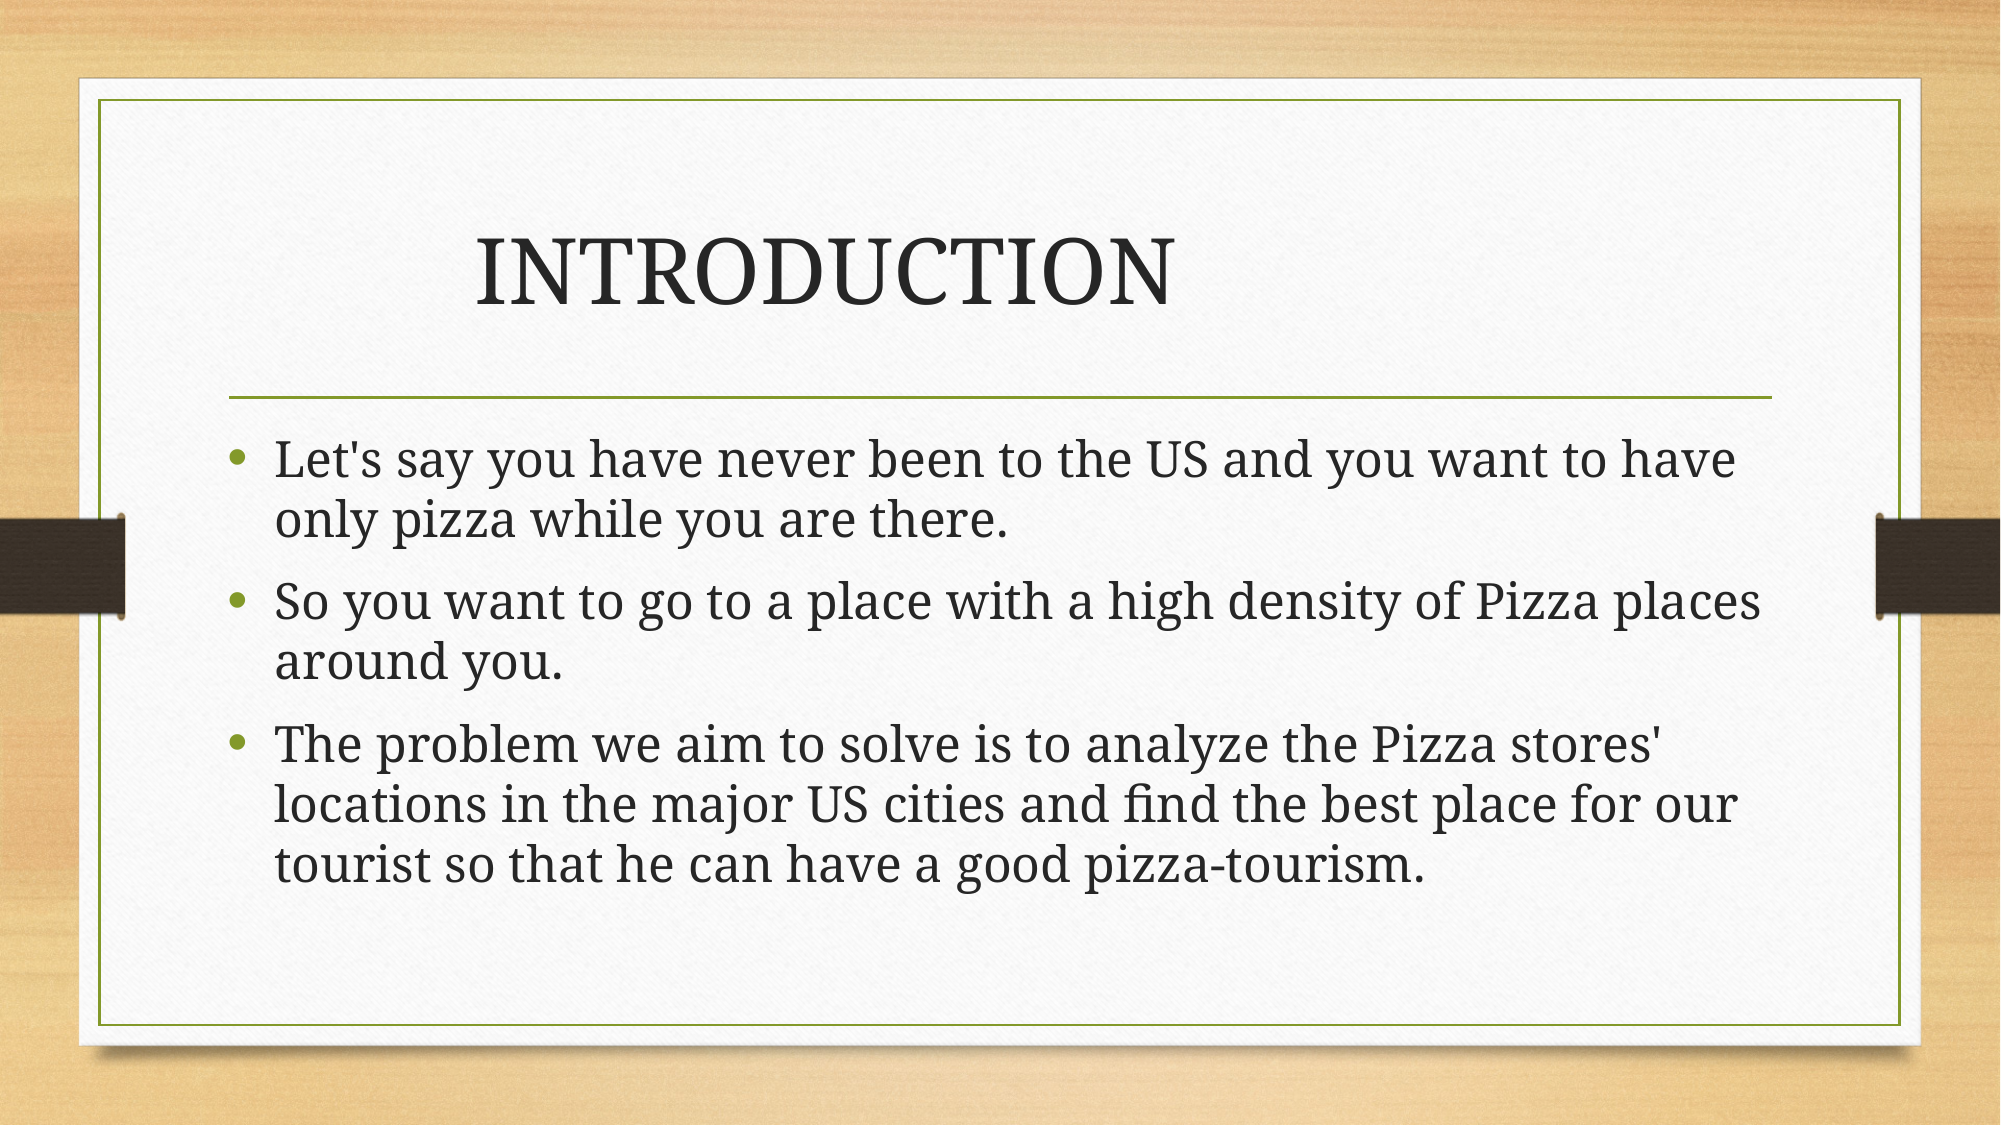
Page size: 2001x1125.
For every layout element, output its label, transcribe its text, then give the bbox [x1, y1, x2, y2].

picture [0, 0, 2001, 1125]
list Let's say you have never been to the US and you want to have only pizza while you are there. So you want to go to a place with a high density of Pizza places around you. The problem we aim to solve is to analyze the Pizza stores' locations in the major US cities and find the best place for our tourist so that he can have a good pizza-tourism. [212, 419, 1788, 964]
title INTRODUCTION [212, 161, 1788, 375]
